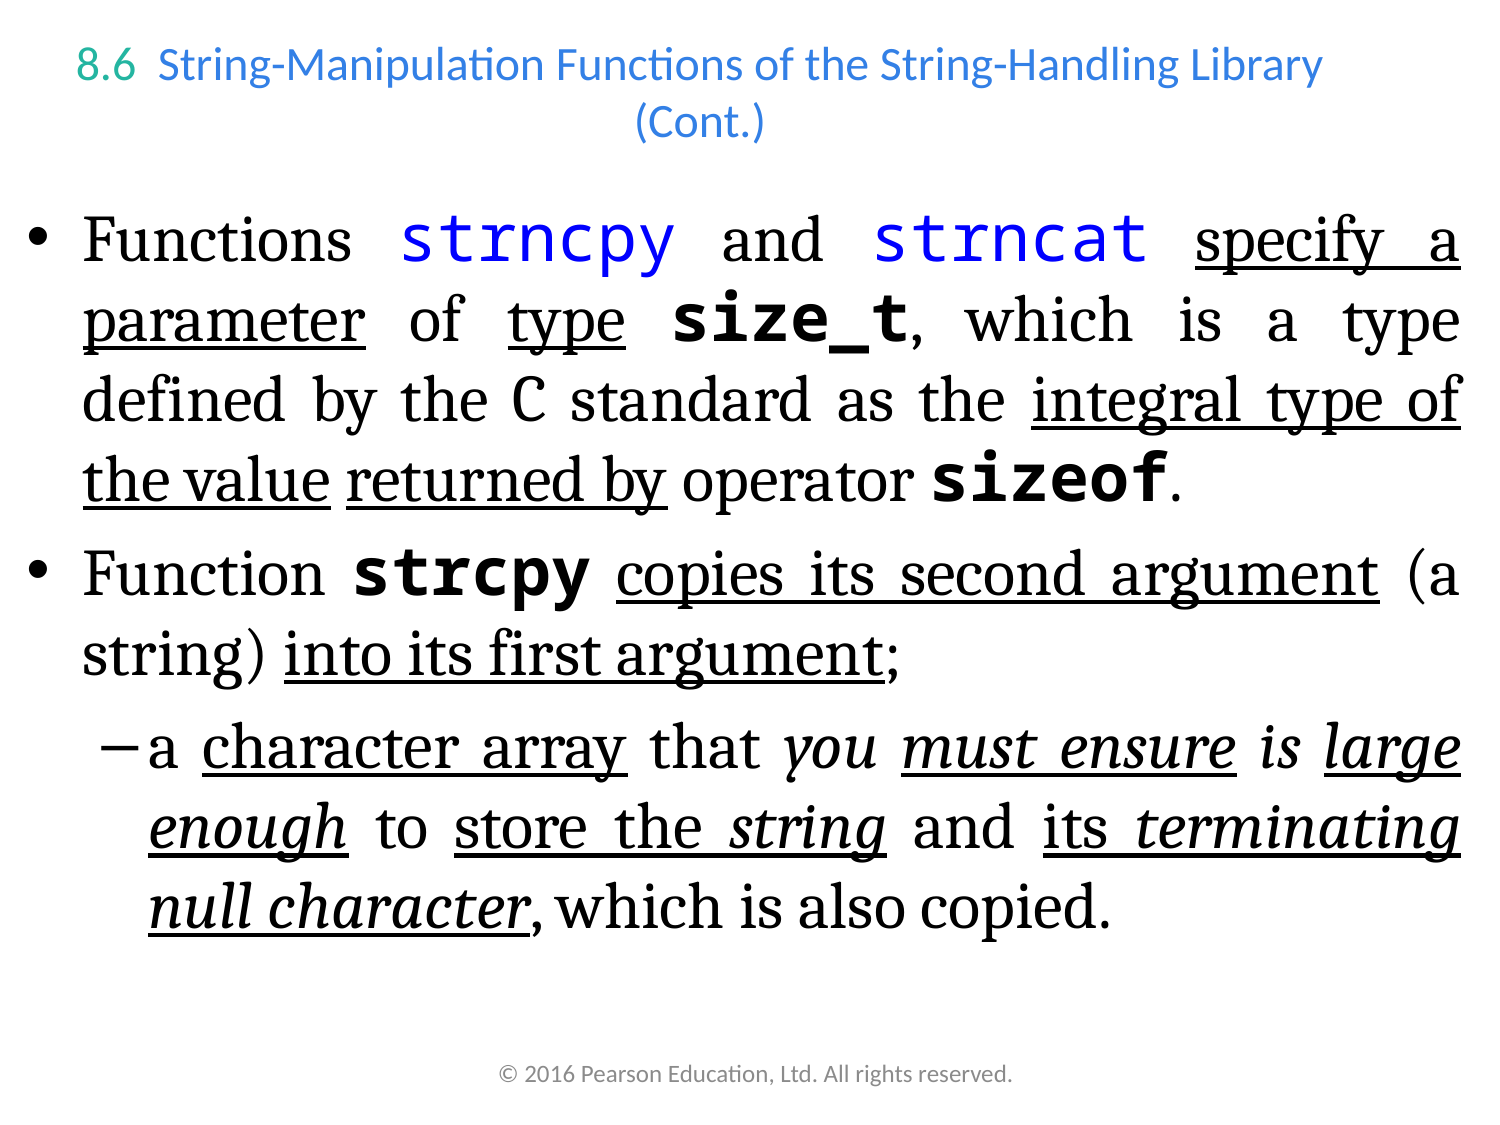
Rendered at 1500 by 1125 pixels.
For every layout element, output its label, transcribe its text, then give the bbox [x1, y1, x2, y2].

footer © 2016 Pearson Education, Ltd. All rights reserved. [362, 1042, 1150, 1103]
list Functions strncpy and strncat specify a parameter of type size_t, which is a type defined by the C standard as the integral type of the value returned by operator sizeof. Function strcpy copies its second argument (a string) into its first argument; a character array that you must ensure is large enough to store the string and its terminating null character, which is also copied. [11, 187, 1477, 1043]
title 8.6 String-Manipulation Functions of the String-Handling Library (Cont.) [24, 24, 1375, 155]
